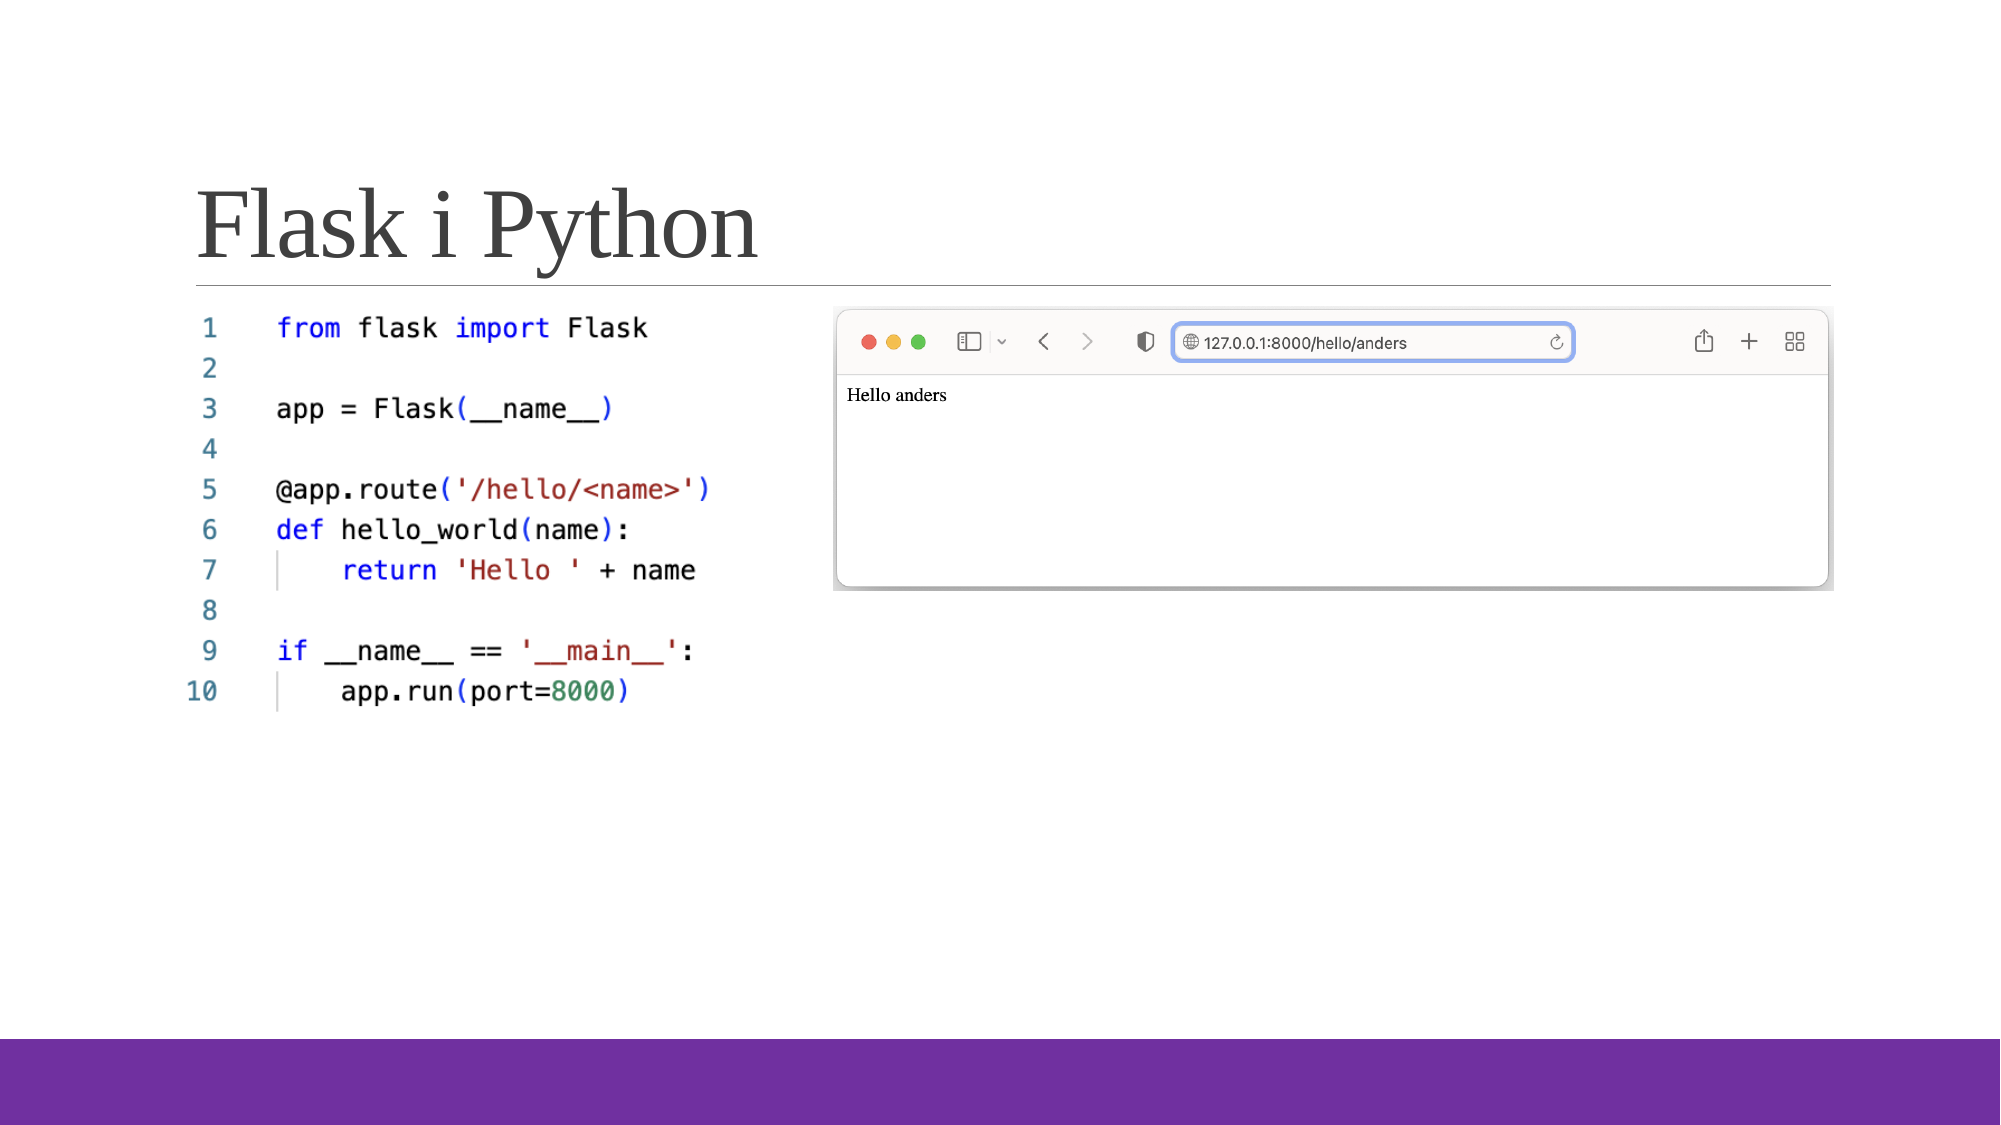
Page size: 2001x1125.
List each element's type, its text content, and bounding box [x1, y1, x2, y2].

picture [833, 306, 1834, 592]
title Flask i Python [180, 47, 1830, 285]
picture [179, 306, 749, 714]
